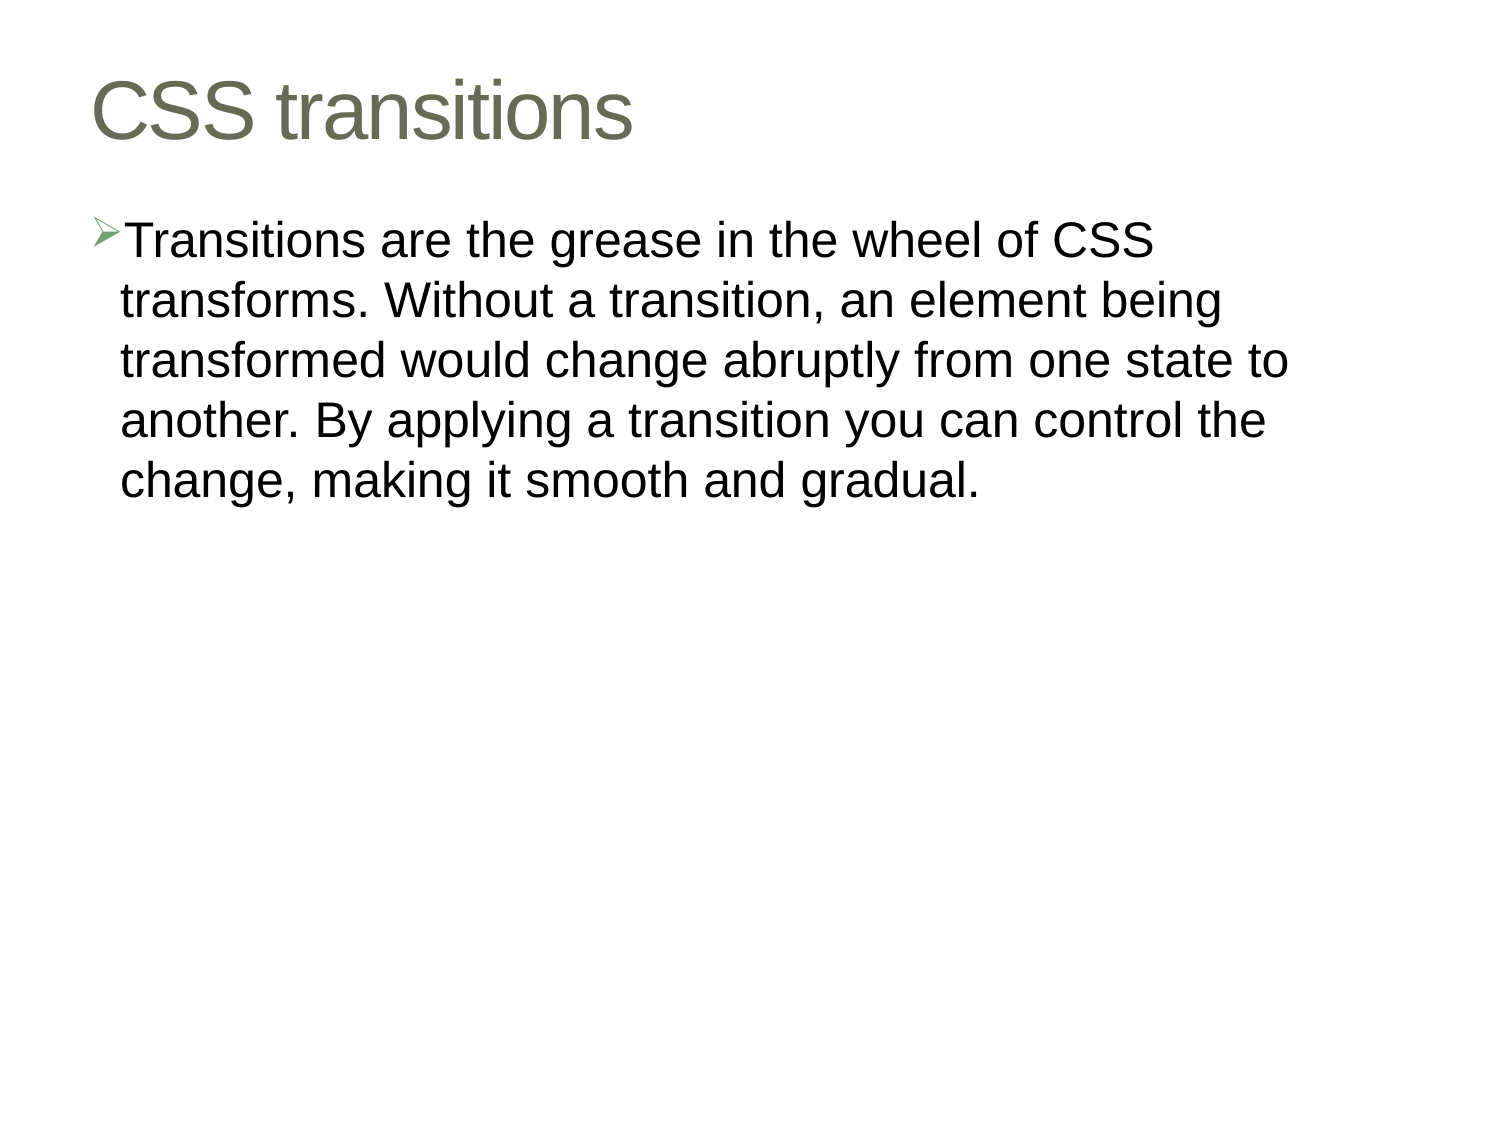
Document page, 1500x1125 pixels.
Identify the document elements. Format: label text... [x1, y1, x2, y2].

list Transitions are the grease in the wheel of CSS transforms. Without a transition, an element being transformed would change abruptly from one state to another. By applying a transition you can control the change, making it smooth and gradual. [75, 200, 1425, 1100]
title CSS transitions [75, 24, 1425, 188]
